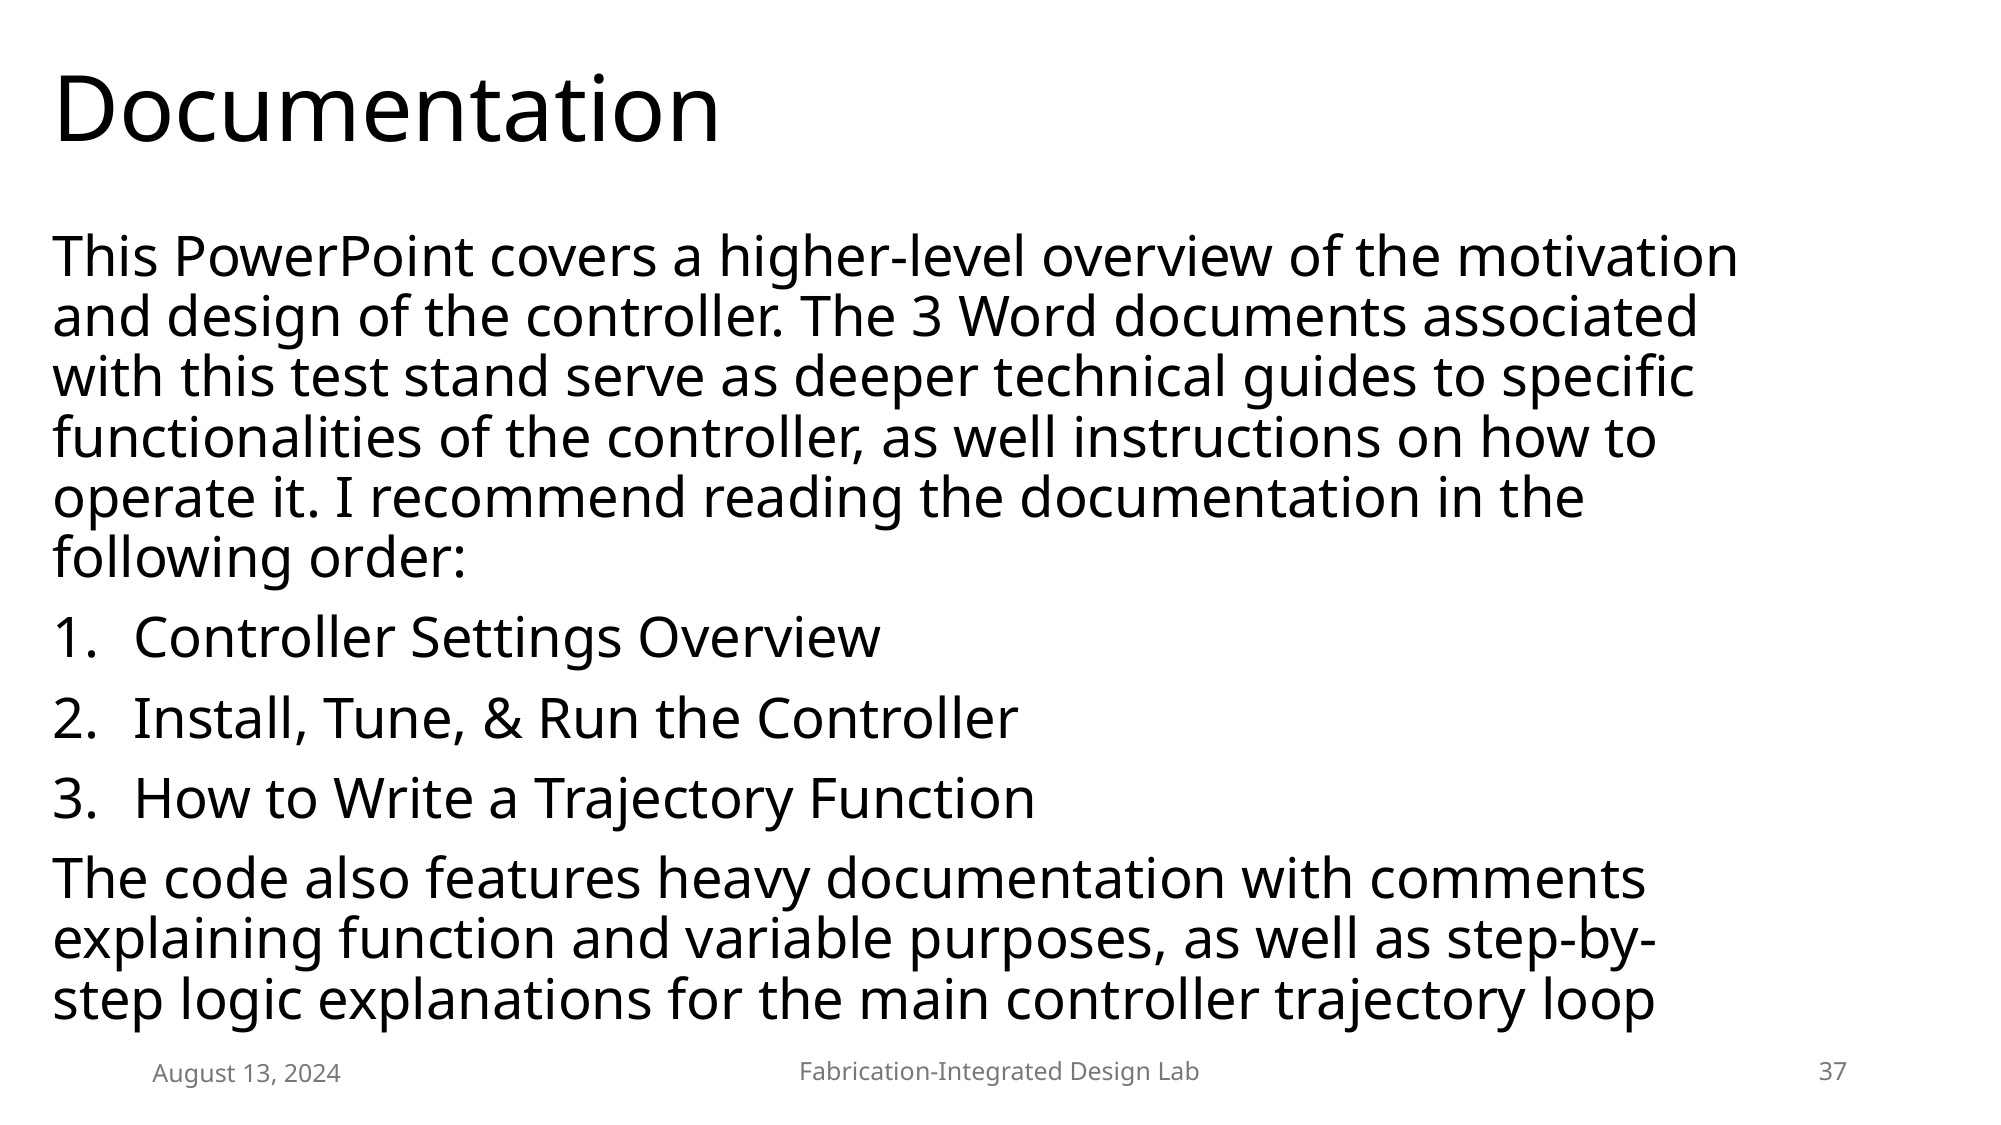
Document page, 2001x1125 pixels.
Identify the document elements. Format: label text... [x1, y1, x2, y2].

slide_number 37 [1412, 1042, 1863, 1103]
footer Fabrication-Integrated Design Lab [662, 1042, 1338, 1103]
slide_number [137, 1042, 588, 1103]
title Documentation [37, 3, 1763, 220]
list This PowerPoint covers a higher-level overview of the motivation and design of the controller. The 3 Word documents associated with this test stand serve as deeper technical guides to specific functionalities of the controller, as well instructions on how to operate it. I recommend reading the documentation in the following order: Controller Settings Overview Install, Tune, & Run the Controller How to Write a Trajectory Function The code also features heavy documentation with comments explaining function and variable purposes, as well as step-by-step logic explanations for the main controller trajectory loop [37, 220, 1763, 1043]
